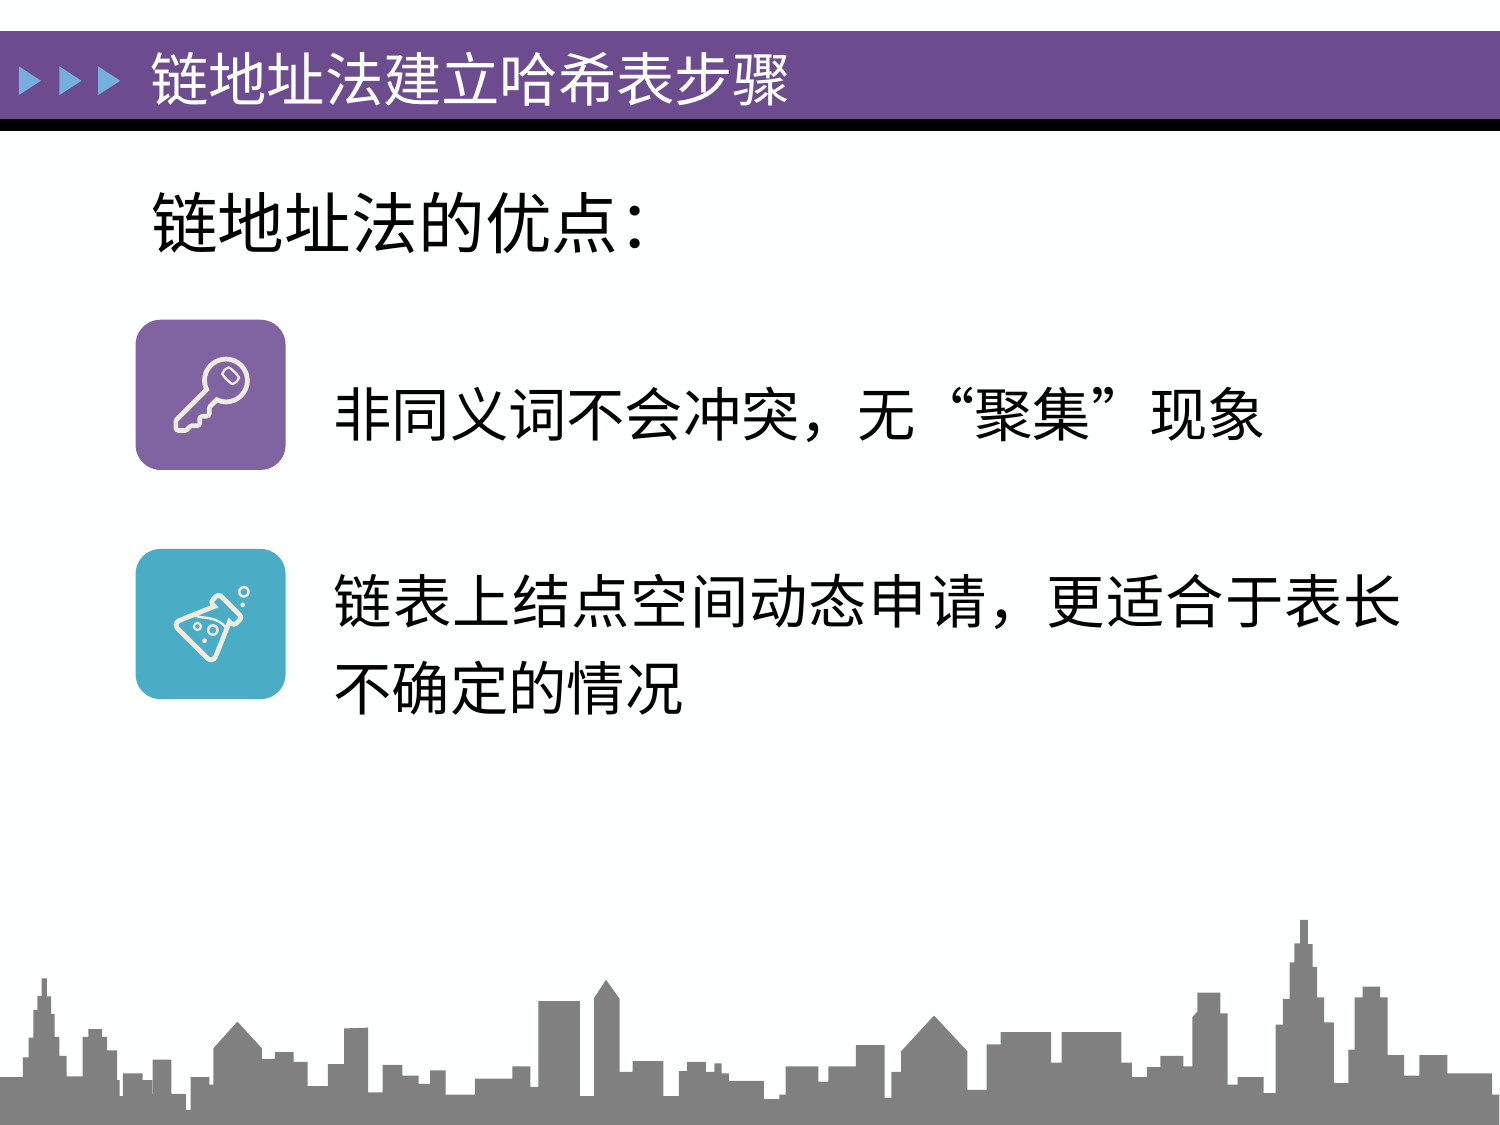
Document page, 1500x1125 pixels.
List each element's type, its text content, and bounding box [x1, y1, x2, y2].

text_box 链地址法建立哈希表步骤 [135, 36, 1057, 121]
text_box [135, 319, 286, 471]
text_box [0, 919, 1500, 1125]
text_box 非同义词不会冲突，无“聚集”现象 链表上结点空间动态申请，更适合于表长不确定的情况 [319, 353, 1417, 741]
text_box 链地址法的优点： [136, 174, 701, 270]
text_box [135, 548, 286, 700]
